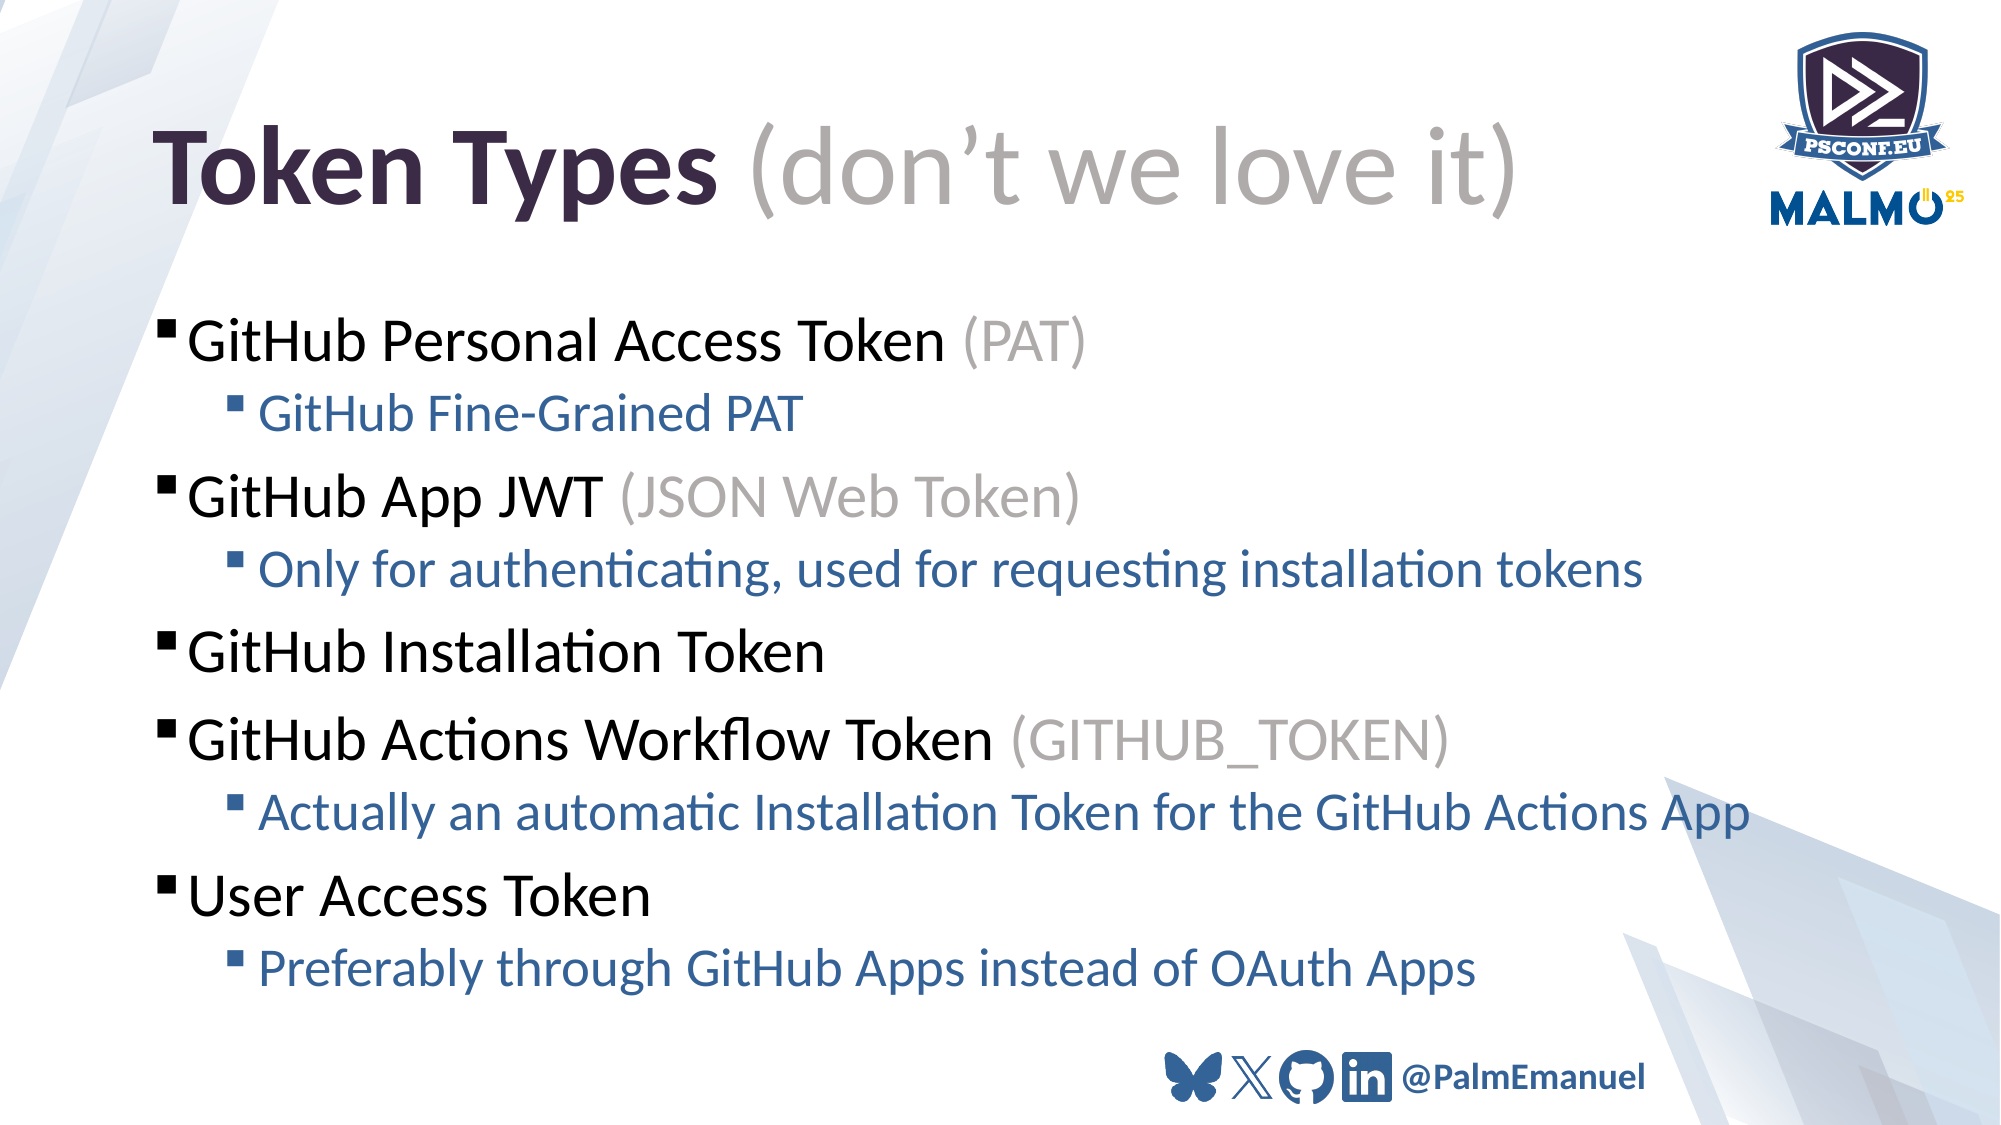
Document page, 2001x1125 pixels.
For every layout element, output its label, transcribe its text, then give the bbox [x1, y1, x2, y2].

title Token Types (don’t we love it) [137, 59, 1735, 278]
picture [0, 0, 2000, 1125]
list GitHub Personal Access Token (PAT) GitHub Fine-Grained PAT GitHub App JWT (JSON Web Token) Only for authenticating, used for requesting installation tokens GitHub Installation Token GitHub Actions Workflow Token (GITHUB_TOKEN) Actually an automatic Installation Token for the GitHub Actions App User Access Token Preferably through GitHub Apps instead of OAuth Apps [137, 299, 1973, 1014]
